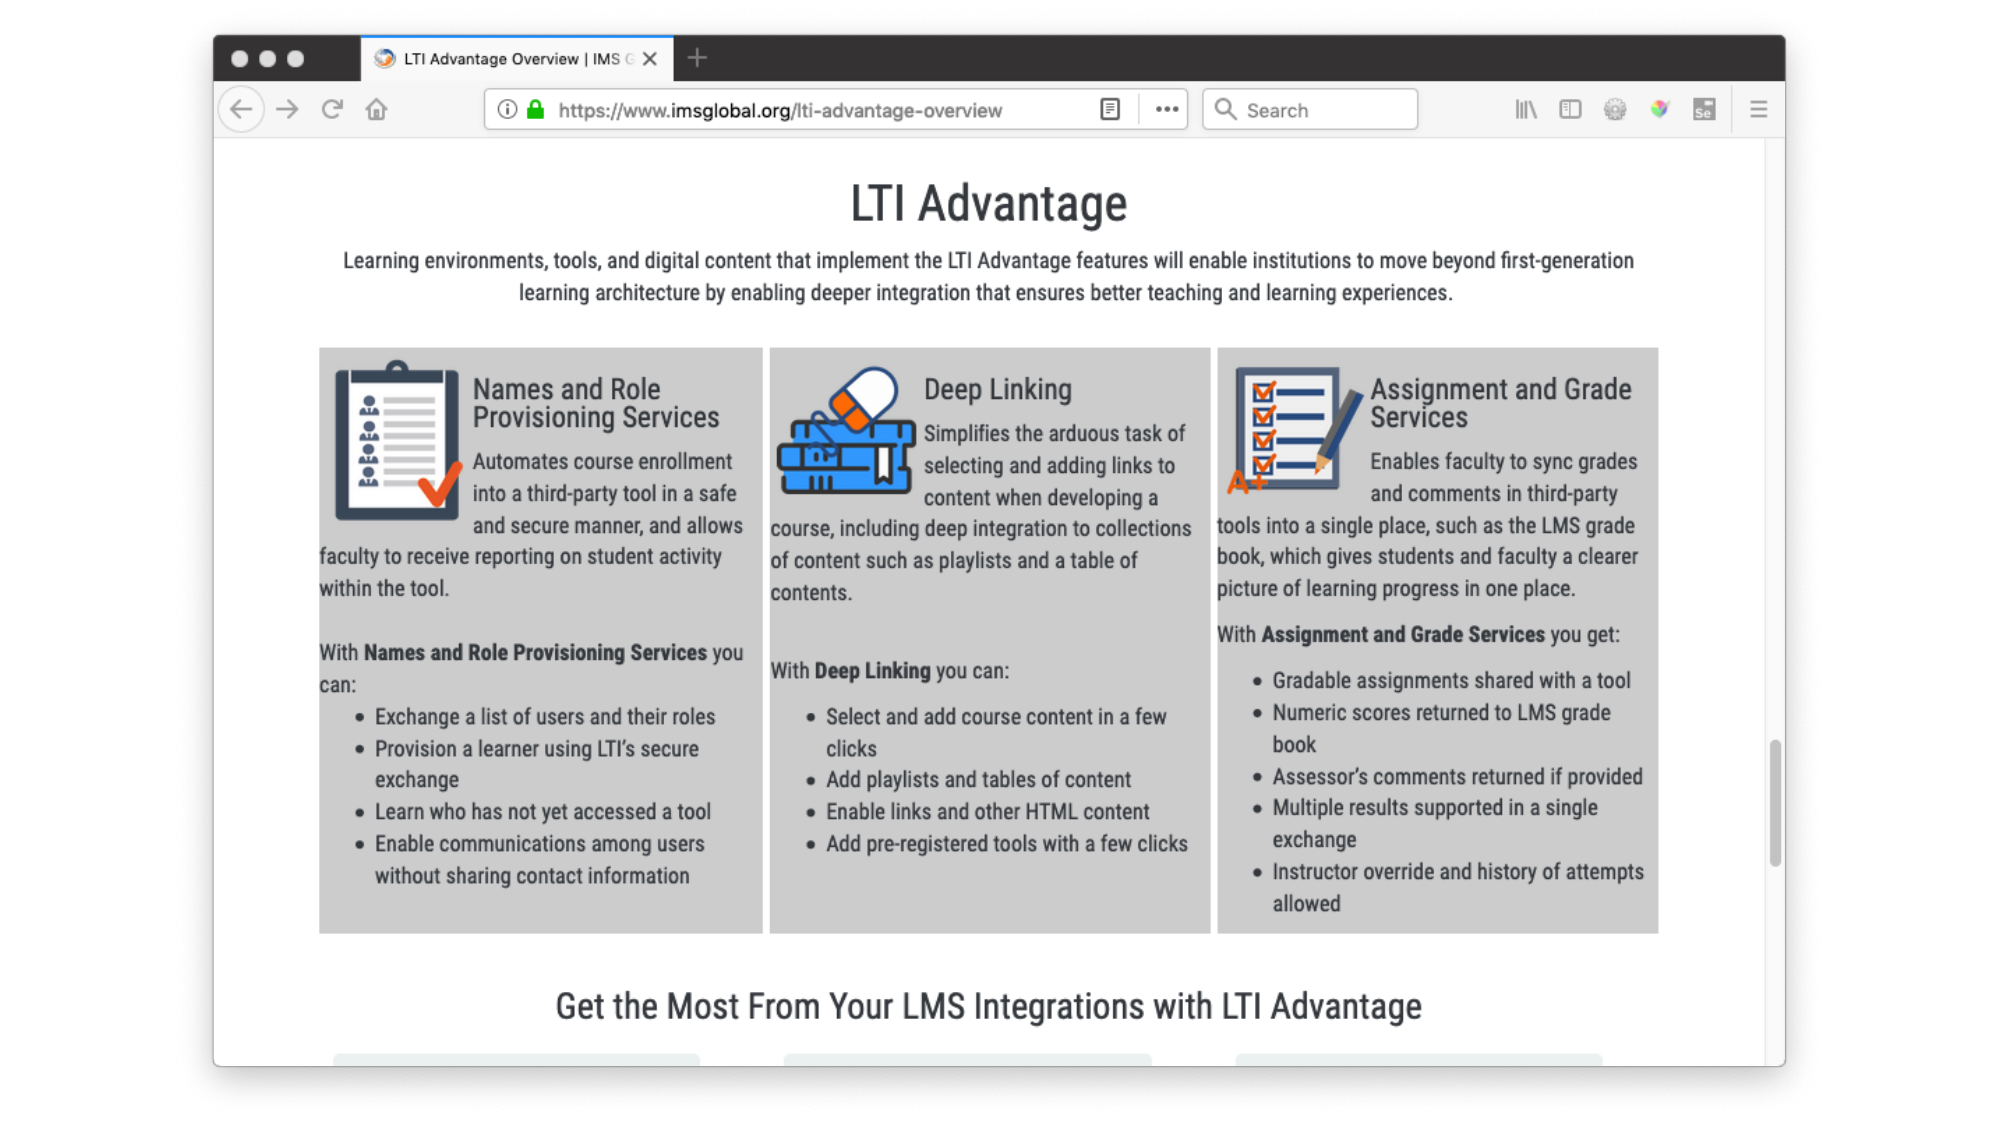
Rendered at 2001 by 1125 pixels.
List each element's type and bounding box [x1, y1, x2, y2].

picture [166, 0, 1833, 1125]
